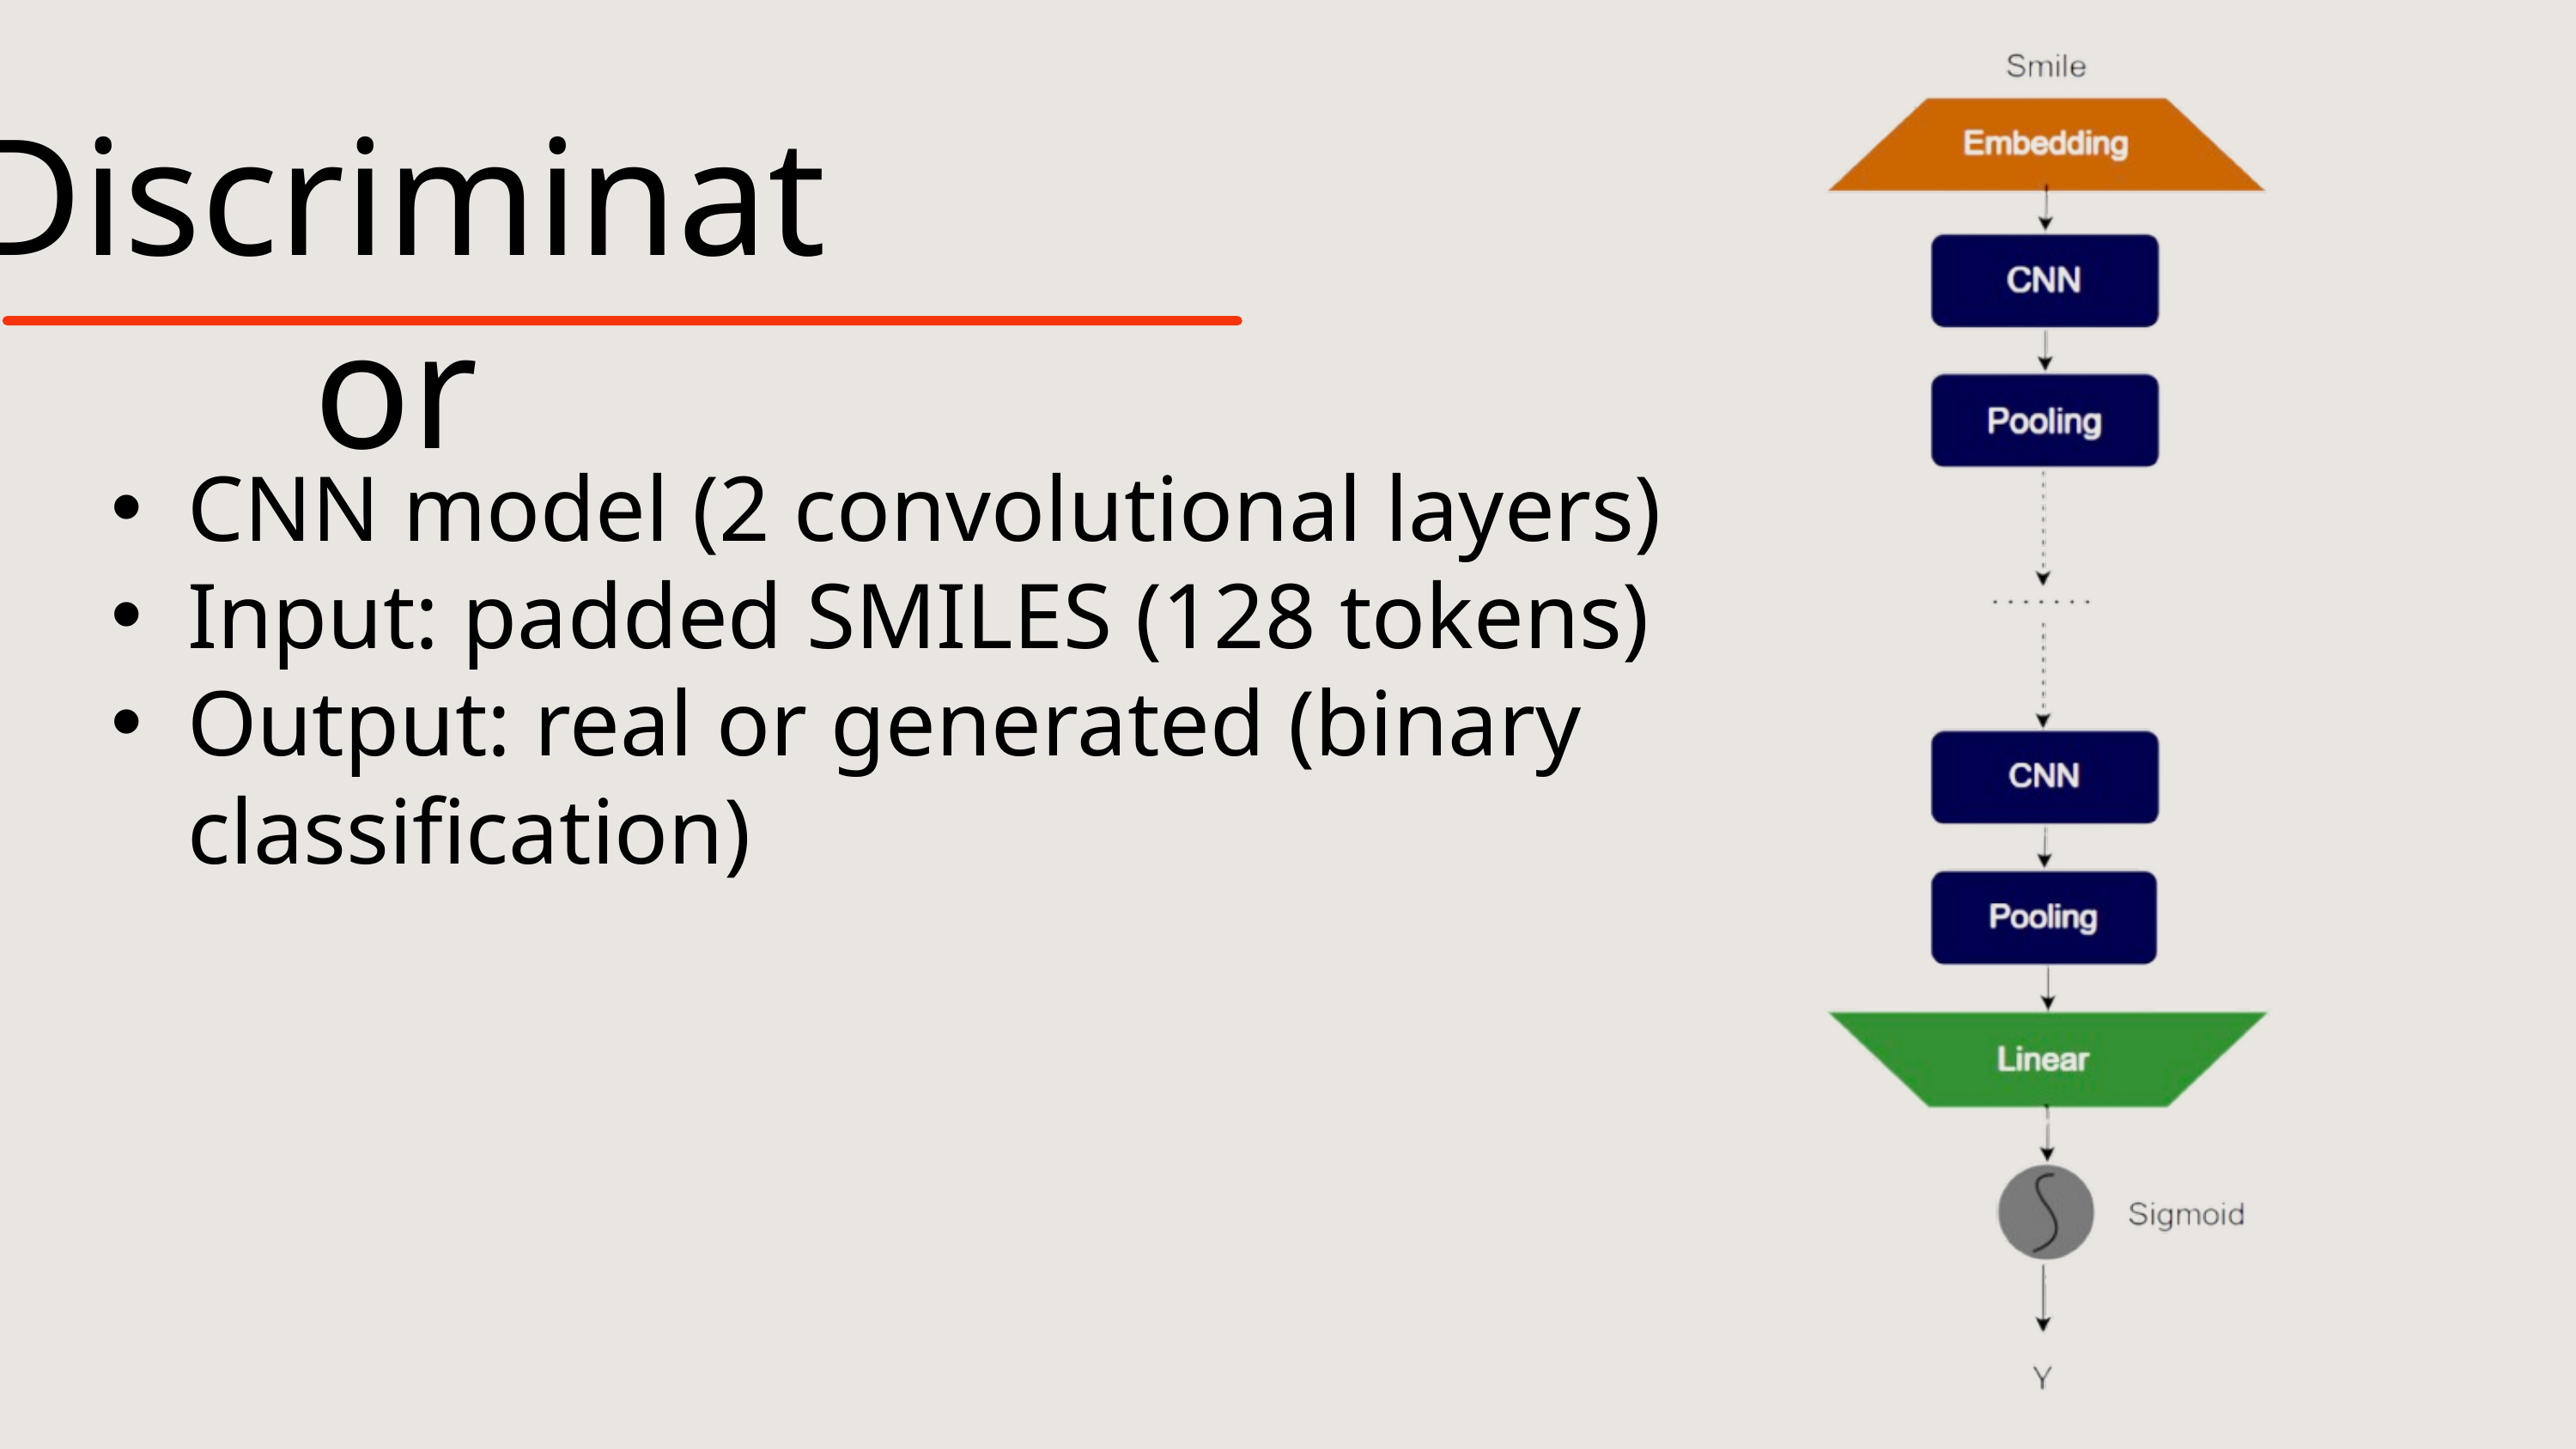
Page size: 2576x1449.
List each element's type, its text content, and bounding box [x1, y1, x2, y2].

text_box [1727, 42, 2335, 1407]
text_box CNN model (2 convolutional layers) Input: padded SMILES (128 tokens) Output: real or generated (binary classification) [35, 452, 1728, 989]
text_box Discriminator [0, 94, 846, 482]
